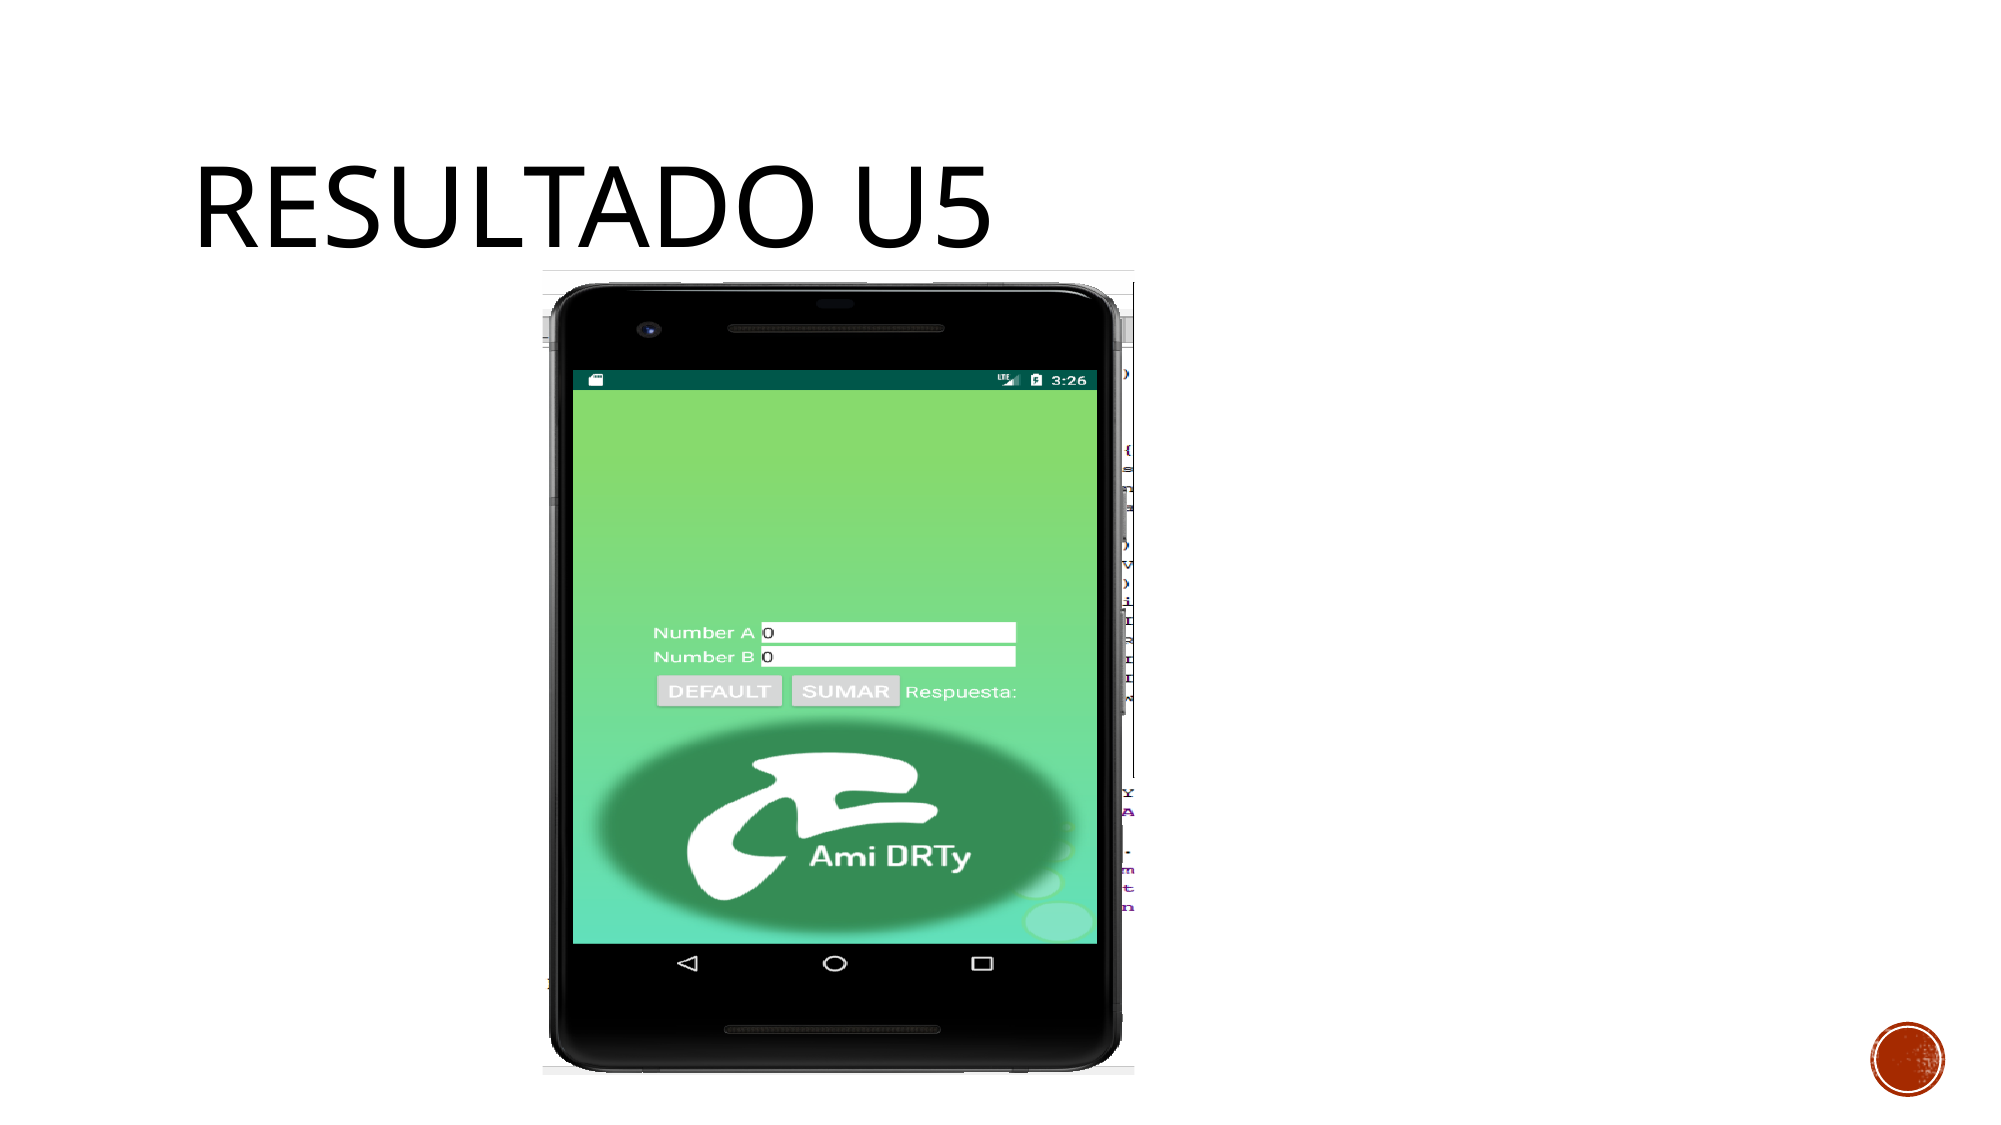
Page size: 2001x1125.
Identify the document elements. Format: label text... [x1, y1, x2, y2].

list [545, 272, 1135, 1075]
picture [542, 270, 1135, 1075]
title Resultado u5 [175, 79, 1826, 344]
